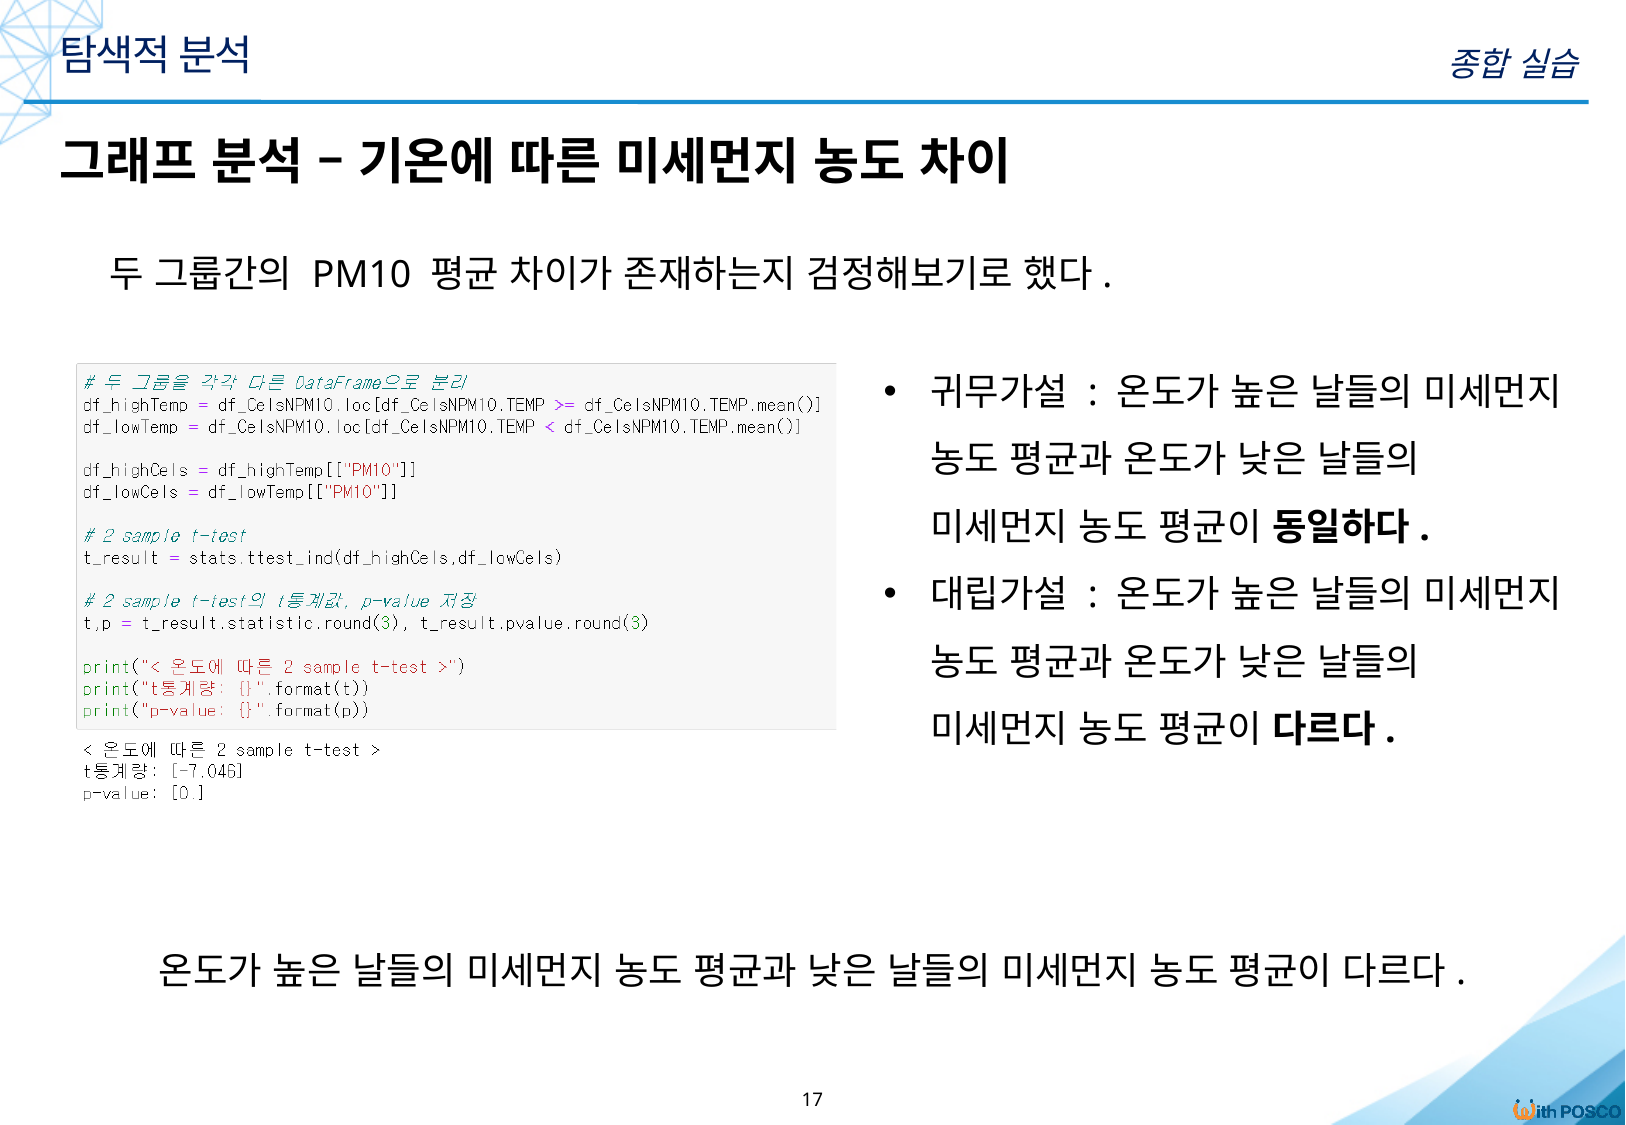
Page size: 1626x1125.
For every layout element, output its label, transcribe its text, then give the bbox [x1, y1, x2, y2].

text_box 온도가 높은 날들의 미세먼지 농도 평균과 낮은 날들의 미세먼지 농도 평균이 다르다. [63, 916, 1562, 1000]
text_box 종합 실습 [1321, 35, 1594, 81]
text_box 탐색적 분석 [44, 21, 1321, 87]
text_box 귀무가설 : 온도가 높은 날들의 미세먼지 농도 평균과 온도가 낮은 날들의 미세먼지 농도 평균이 동일하다. 대립가설 : 온도가 높은 날들의 미세먼지 농도 평균과 온도가 낮은 날들의 미세먼지 농도 평균이 다르다. [868, 337, 1579, 758]
picture [0, 0, 1625, 1125]
text_box 그래프 분석 – 기온에 따른 미세먼지 농도 차이 [44, 122, 1140, 197]
text_box 두 그룹간의 PM10 평균 차이가 존재하는지 검정해보기로 했다. [94, 220, 1157, 303]
